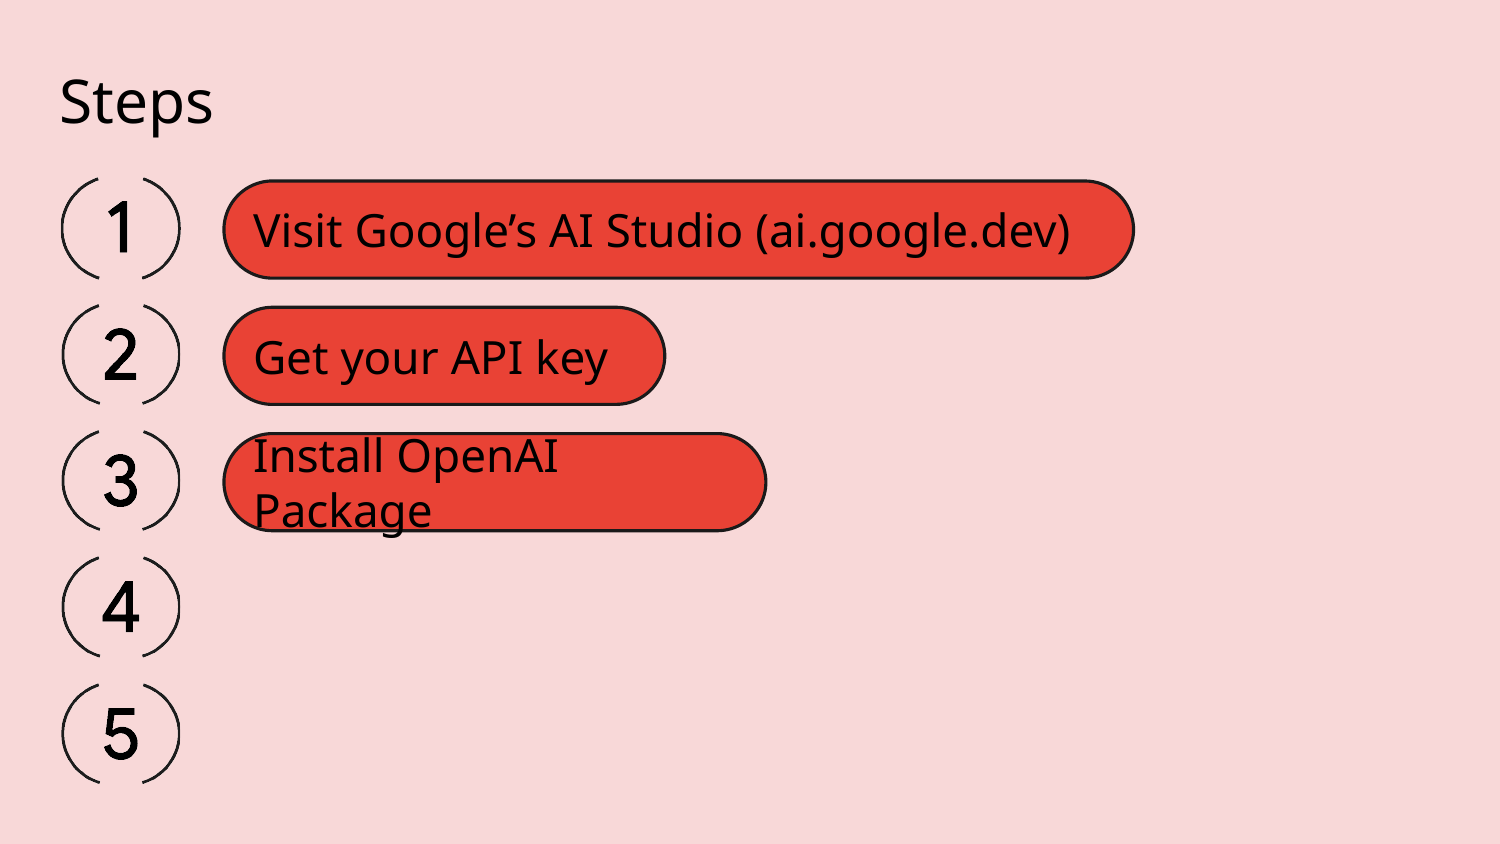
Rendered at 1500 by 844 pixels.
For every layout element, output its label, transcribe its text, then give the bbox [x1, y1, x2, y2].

picture [61, 682, 181, 787]
text_box Install OpenAI Package [223, 433, 766, 531]
picture [61, 430, 181, 534]
picture [61, 303, 181, 408]
picture [61, 556, 181, 661]
text_box Visit Google’s AI Studio (ai.google.dev) [223, 180, 1134, 279]
title Steps [44, 47, 852, 172]
text_box Get your API key [223, 307, 665, 405]
picture [60, 177, 182, 282]
